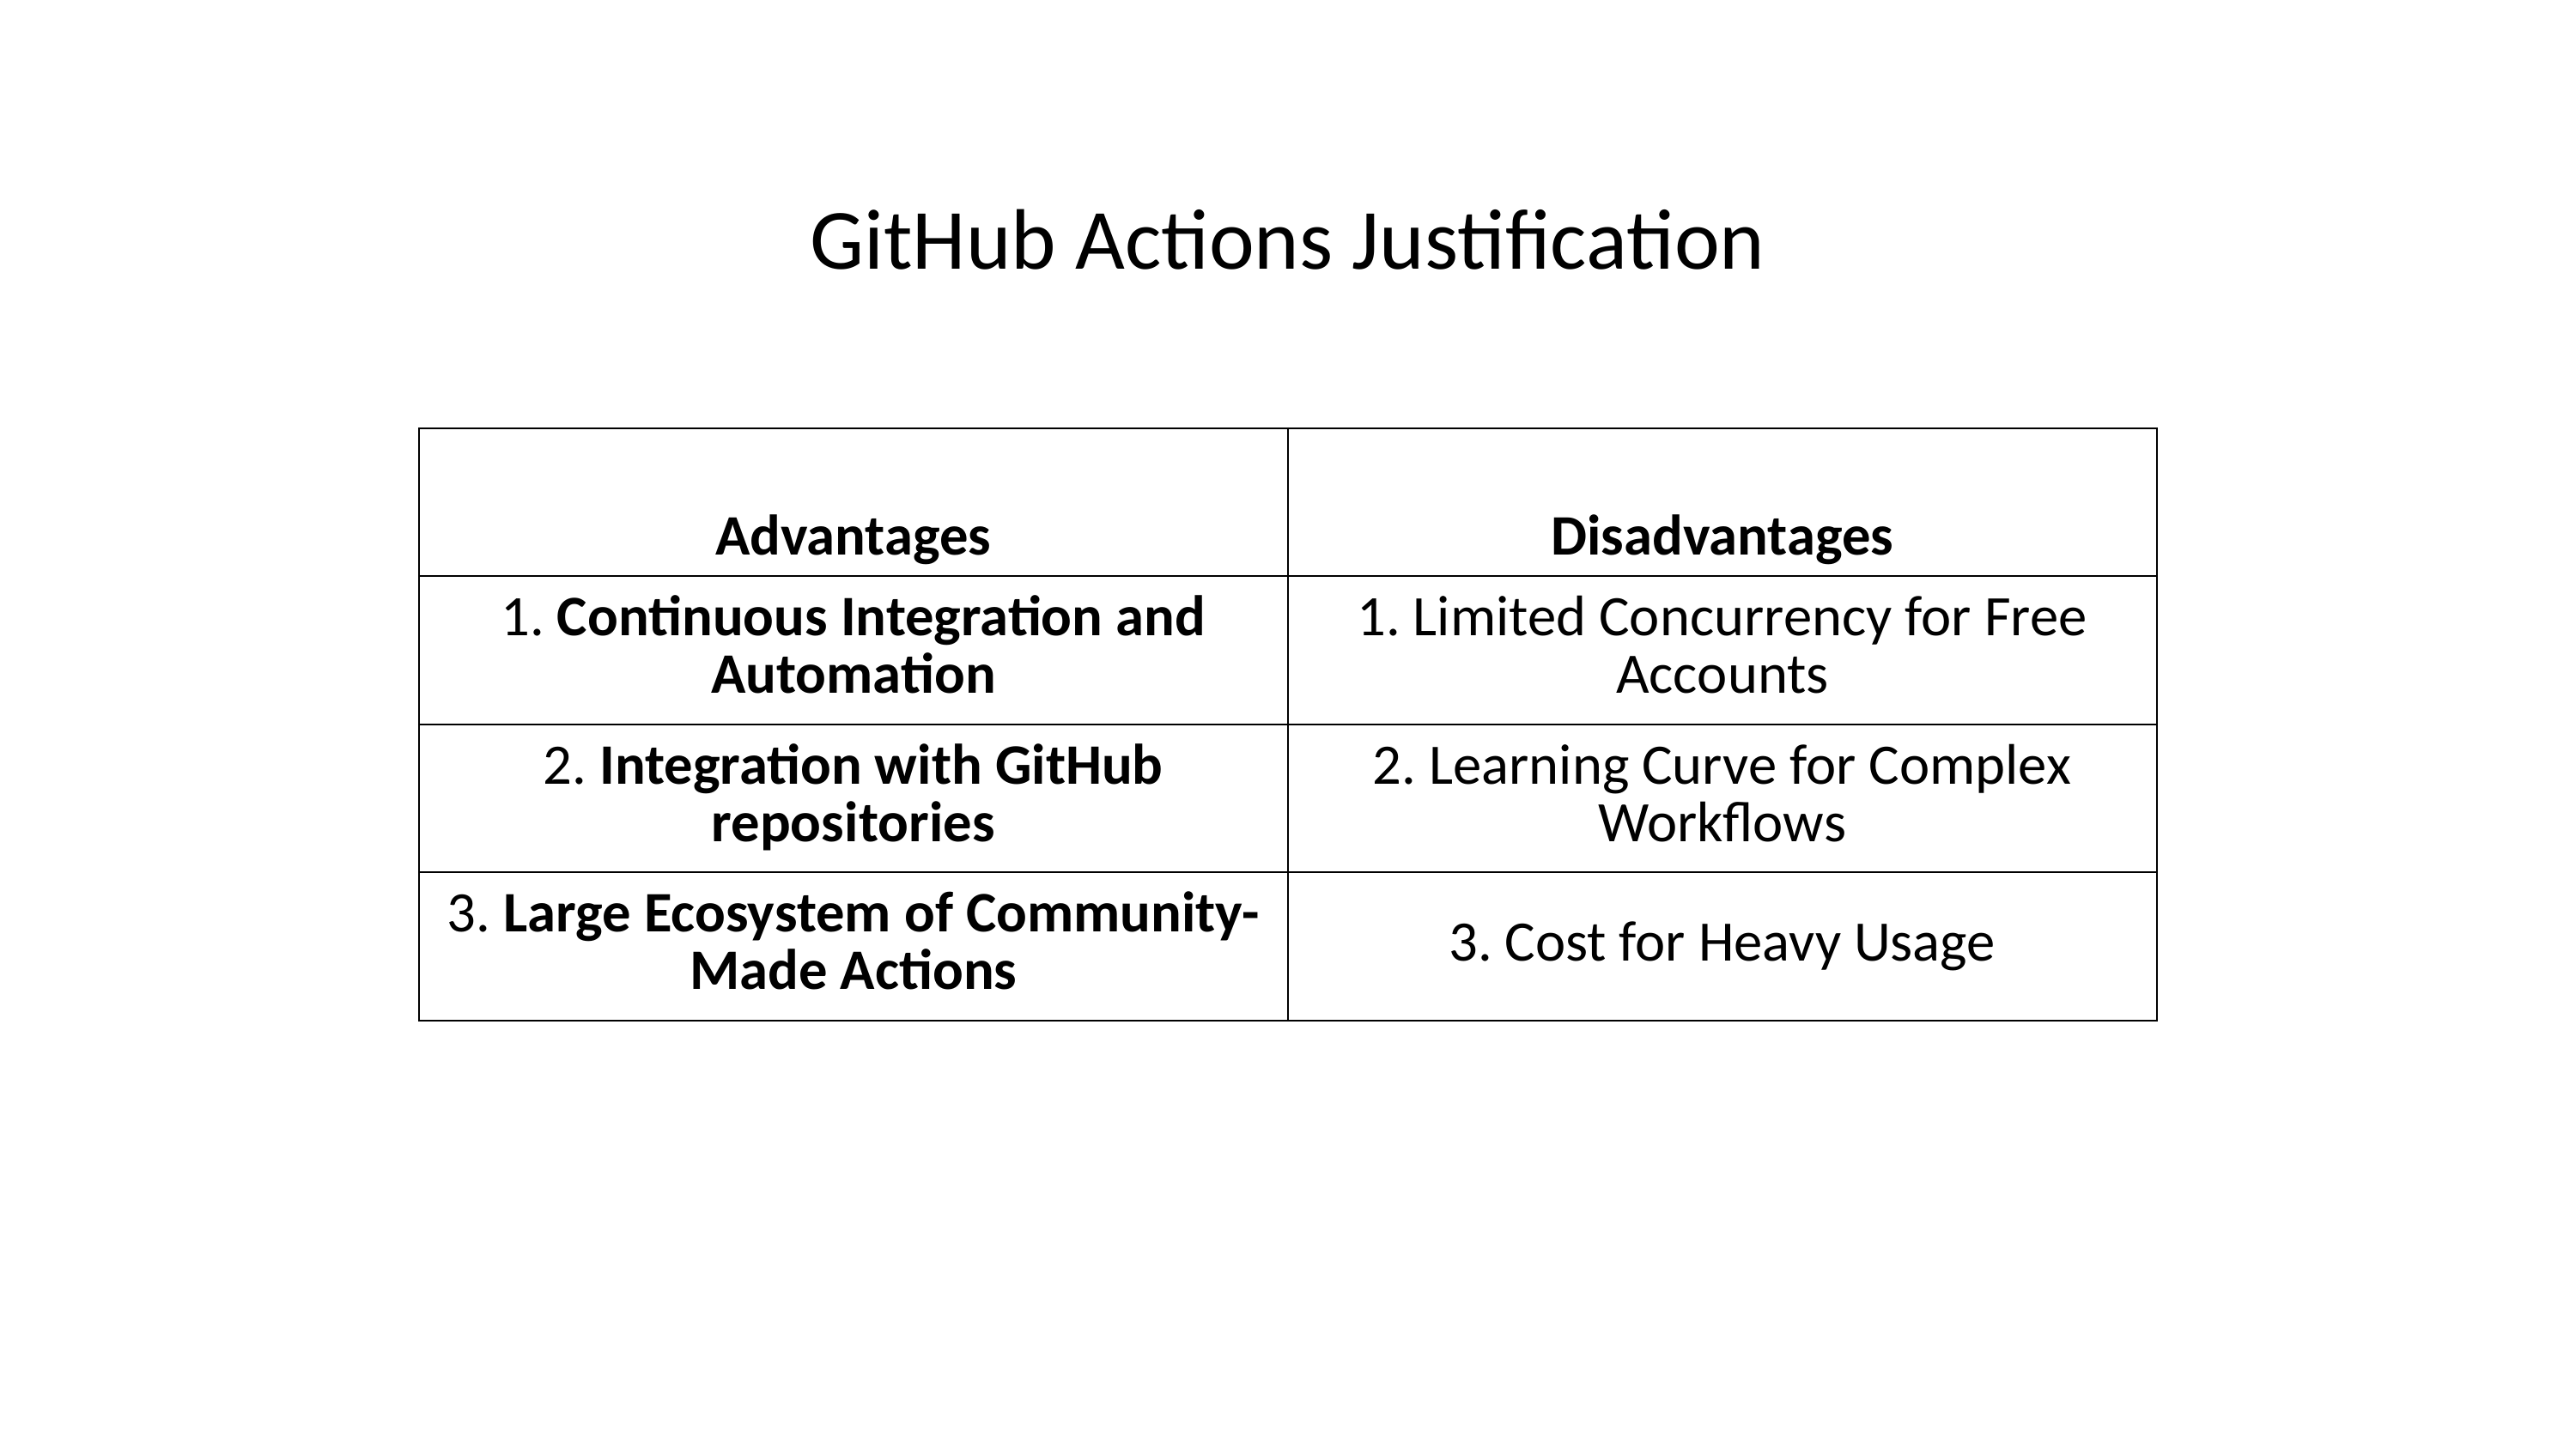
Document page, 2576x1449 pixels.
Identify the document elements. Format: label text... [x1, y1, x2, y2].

table_cell 1. Continuous Integration and Automation [420, 577, 1287, 724]
table_header Advantages [420, 429, 1287, 575]
table_header Disadvantages [1289, 429, 2156, 575]
table_cell 1. Limited Concurrency for Free Accounts [1289, 577, 2156, 724]
table_cell 2. Integration with GitHub repositories [420, 725, 1287, 871]
table_cell 2. Learning Curve for Complex Workflows [1289, 725, 2156, 871]
text_box GitHub Actions Justification [520, 177, 2056, 293]
table_cell 3. Cost for Heavy Usage [1289, 873, 2156, 1020]
table_cell 3. Large Ecosystem of Community-Made Actions [420, 873, 1287, 1020]
